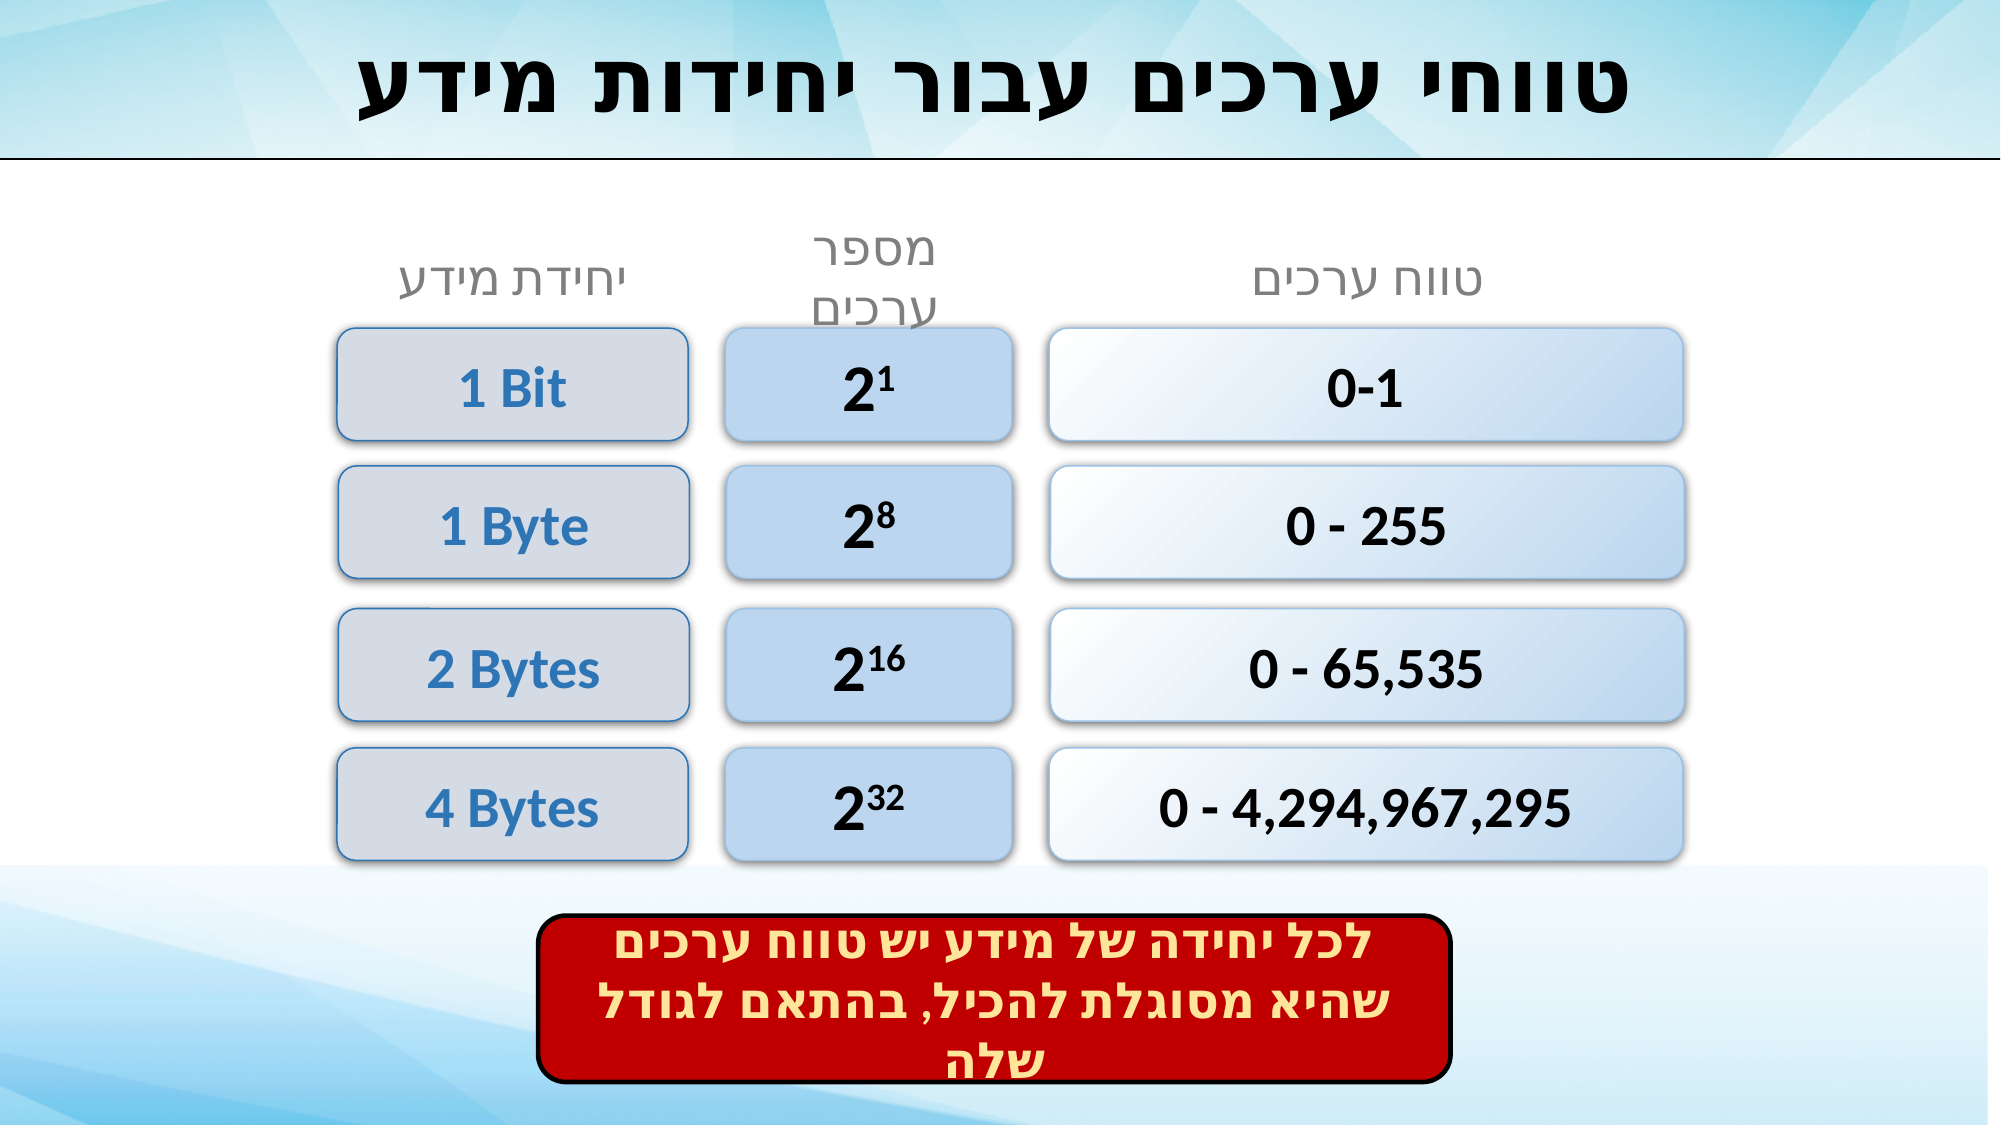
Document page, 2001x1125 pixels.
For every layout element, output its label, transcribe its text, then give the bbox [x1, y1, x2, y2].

text_box 232 [725, 747, 1012, 861]
text_box 4 Bytes [336, 747, 689, 861]
text_box יחידת מידע [364, 257, 661, 294]
text_box לכל יחידה של מידע יש טווח ערכים שהיא מסוגלת להכיל, בהתאם לגודל שלה [538, 915, 1451, 1083]
text_box מספר ערכים [726, 257, 1023, 294]
text_box טווח ערכים [1219, 257, 1516, 294]
text_box 0 - 255 [1050, 465, 1685, 579]
text_box 0 - 65,535 [1050, 608, 1685, 722]
title טווחי ערכים עבור יחידות מידע [0, 6, 1989, 160]
text_box 0 - 4,294,967,295 [1049, 747, 1683, 861]
text_box 2 Bytes [338, 608, 690, 722]
text_box 0-1 [1049, 328, 1683, 441]
picture [0, 0, 2001, 158]
picture [0, 865, 1988, 1125]
text_box 1 Bit [336, 328, 689, 441]
text_box 28 [726, 465, 1012, 579]
text_box 21 [725, 328, 1012, 441]
text_box 1 Byte [338, 465, 690, 579]
text_box 216 [726, 608, 1012, 722]
